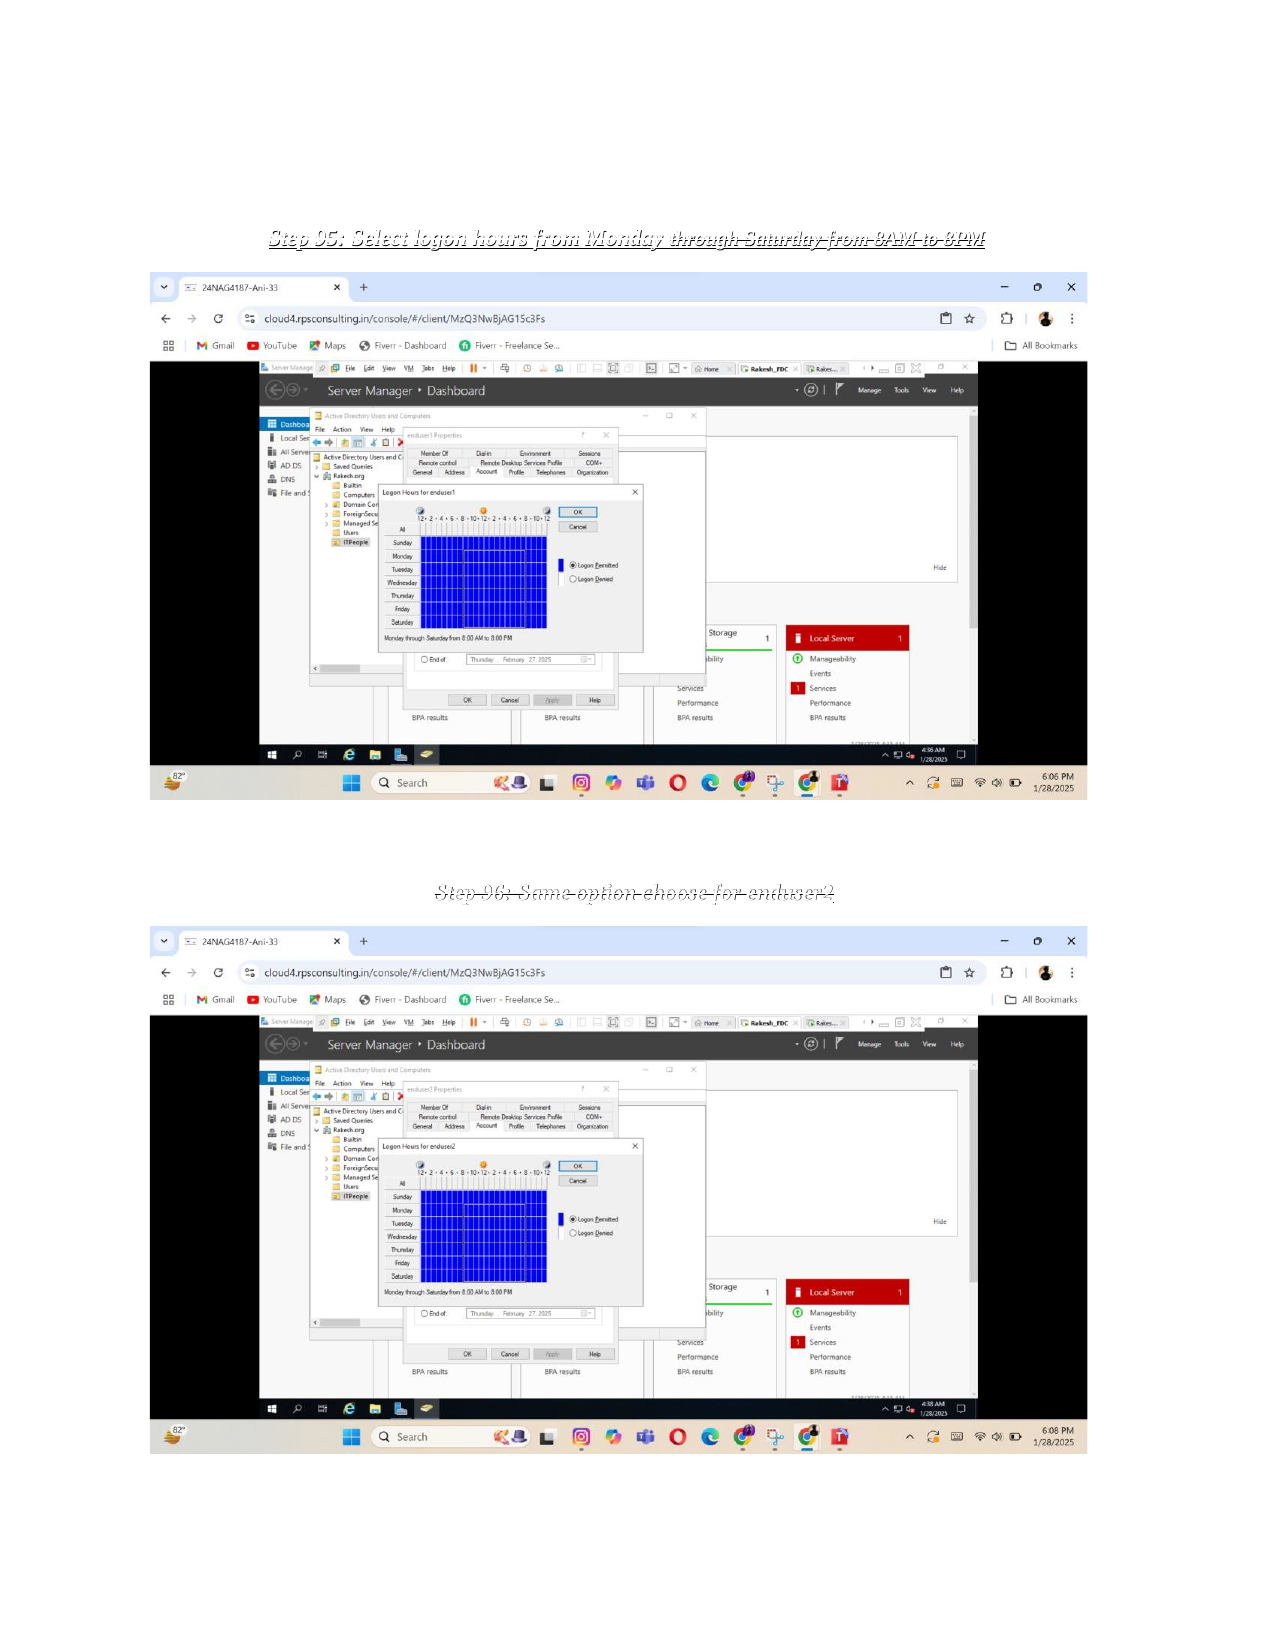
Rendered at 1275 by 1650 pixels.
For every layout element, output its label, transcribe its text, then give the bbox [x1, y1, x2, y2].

text_box [150, 272, 1088, 800]
text_box Step 95: Select logon hours from Monday through Saturday from 8AM to 8PM [265, 222, 1009, 250]
text_box Step 96: Same option choose for enduser2 [432, 877, 844, 905]
text_box [150, 926, 1088, 1454]
